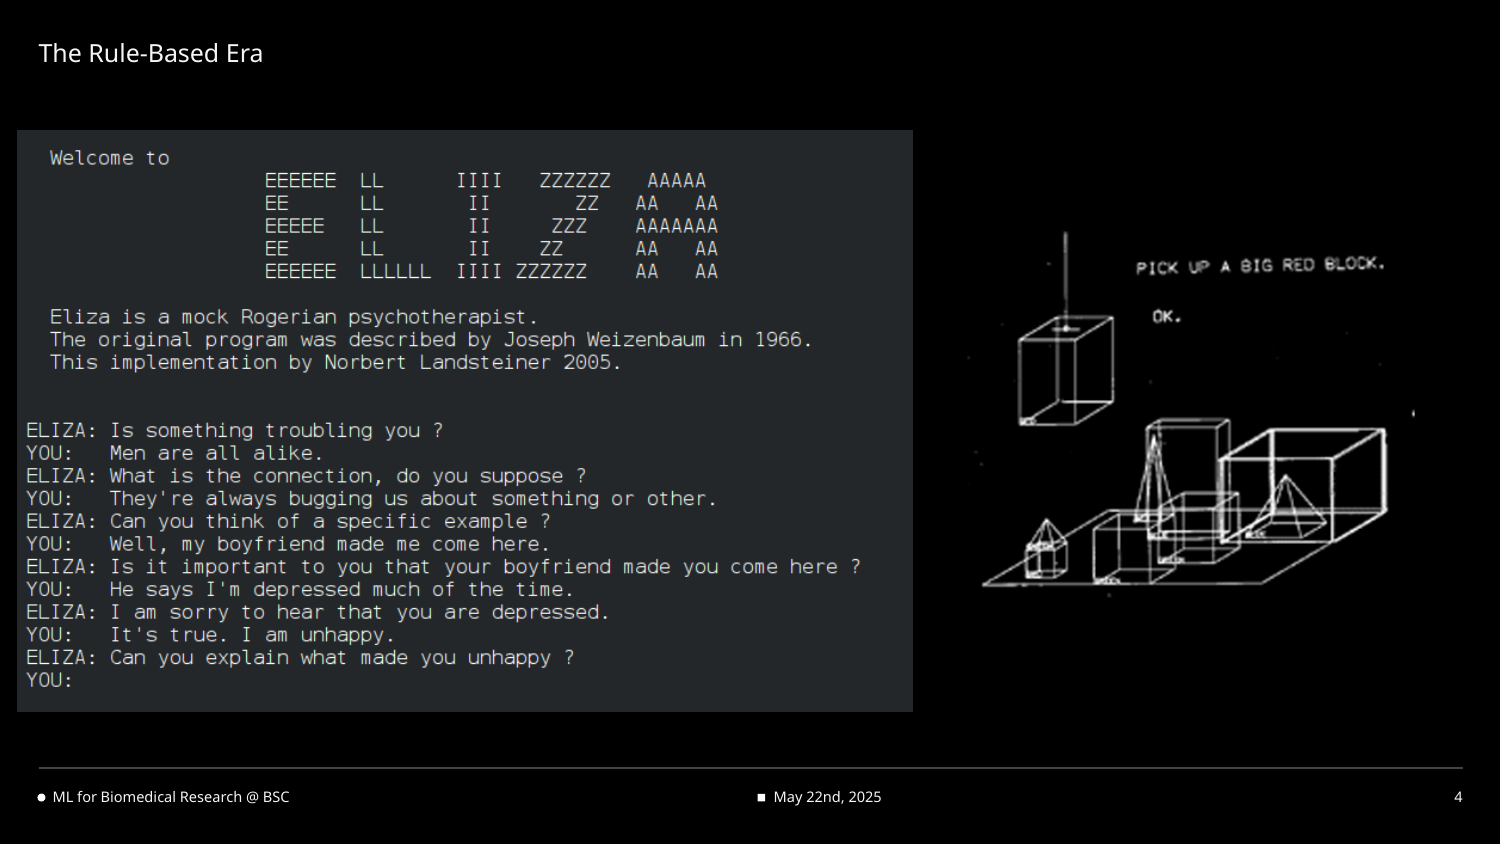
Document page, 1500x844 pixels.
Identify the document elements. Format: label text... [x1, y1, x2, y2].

subtitle May 22nd, 2025 [773, 767, 1151, 806]
picture [949, 130, 1463, 701]
picture [17, 130, 913, 712]
subtitle ML for Biomedical Research @ BSC [52, 767, 496, 806]
subtitle 4 [1125, 768, 1463, 806]
subtitle The Rule-Based Era [38, 37, 510, 75]
